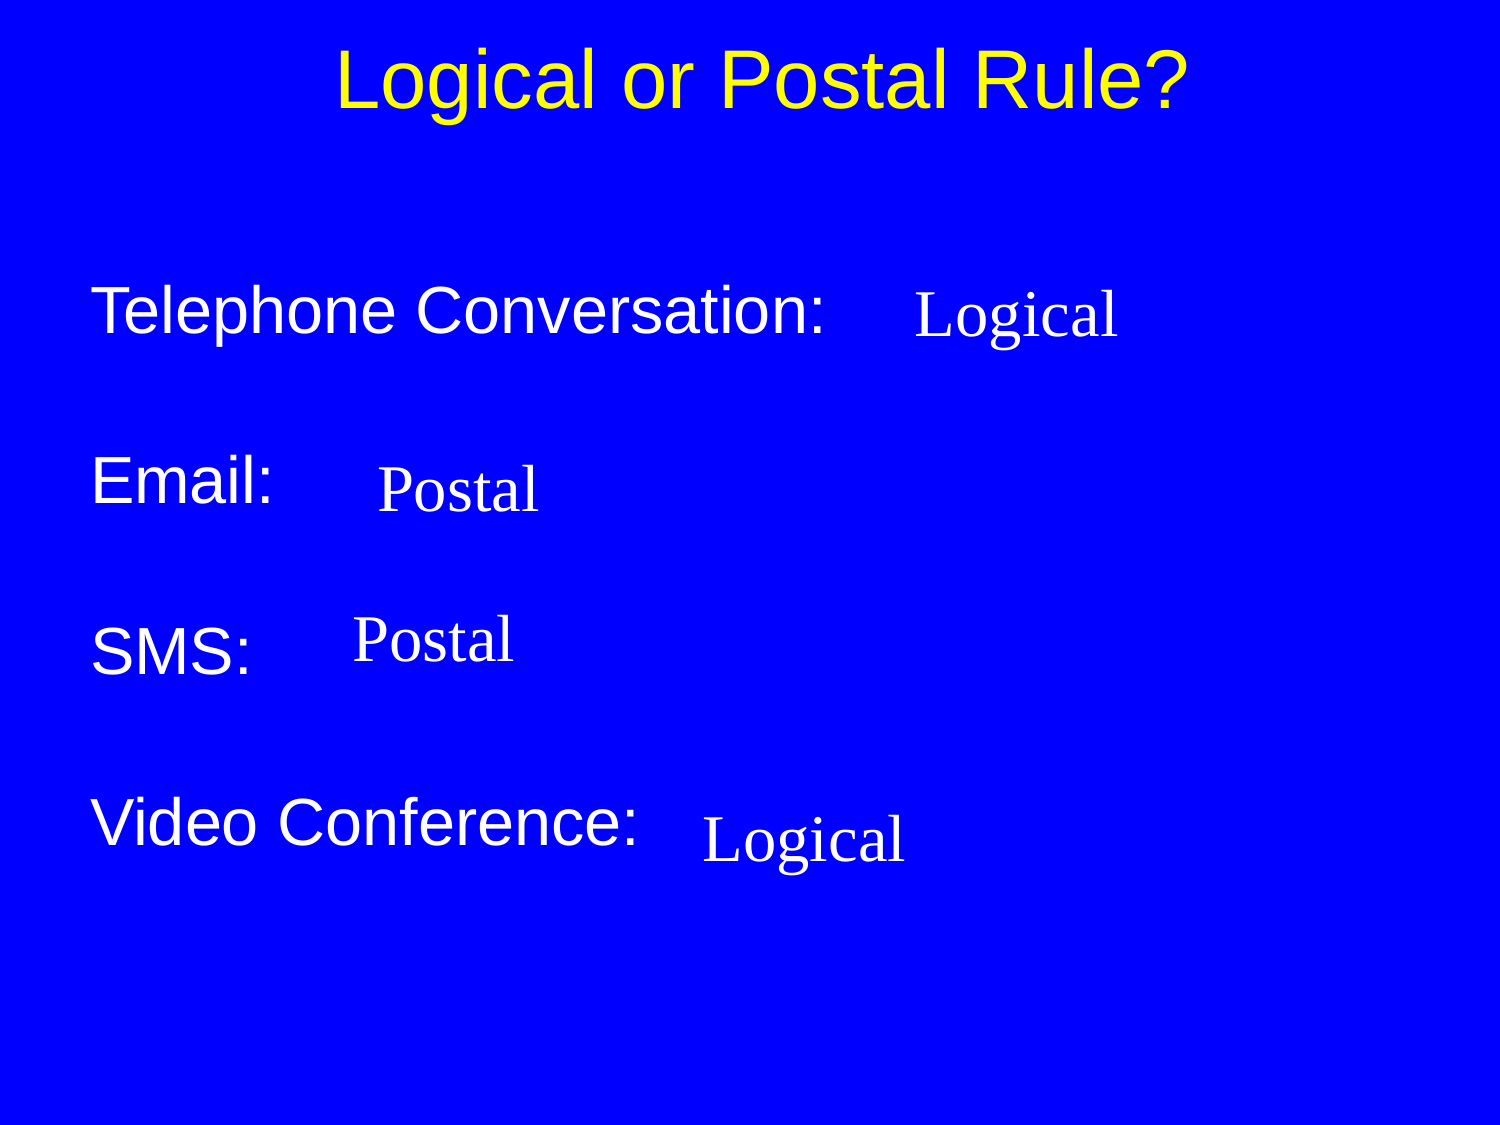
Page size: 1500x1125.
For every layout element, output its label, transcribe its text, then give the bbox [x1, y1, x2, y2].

text_box Logical [899, 262, 1188, 358]
text_box Logical [687, 787, 988, 883]
title Logical or Postal Rule? [112, 24, 1413, 126]
subtitle Telephone Conversation: Email: SMS: Video Conference: [74, 174, 1451, 1088]
text_box Postal [337, 587, 563, 683]
text_box Postal [362, 437, 588, 533]
